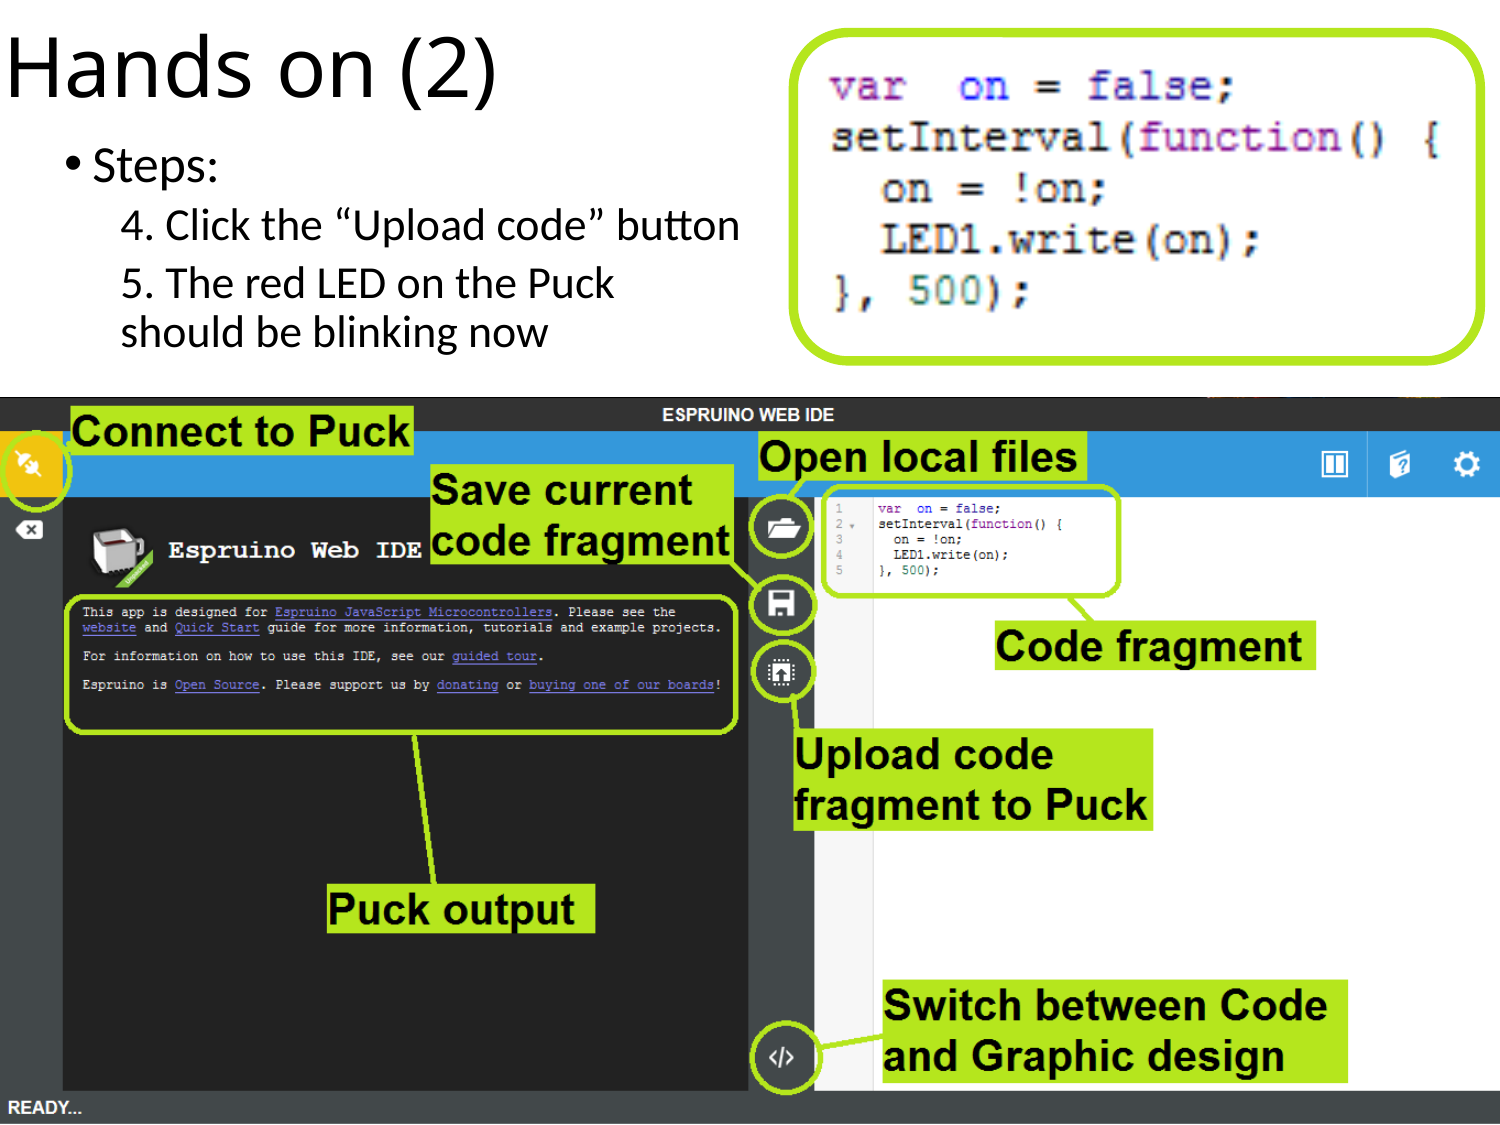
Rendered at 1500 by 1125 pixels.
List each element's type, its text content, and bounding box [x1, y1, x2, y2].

text_box [792, 31, 1482, 362]
picture [0, 397, 1500, 1125]
text_box Hands on (2) [0, 21, 801, 120]
list Steps: 4. Click the “Upload code” button 5. The red LED on the Puck should be blinking now [49, 129, 759, 397]
picture [820, 57, 1456, 346]
